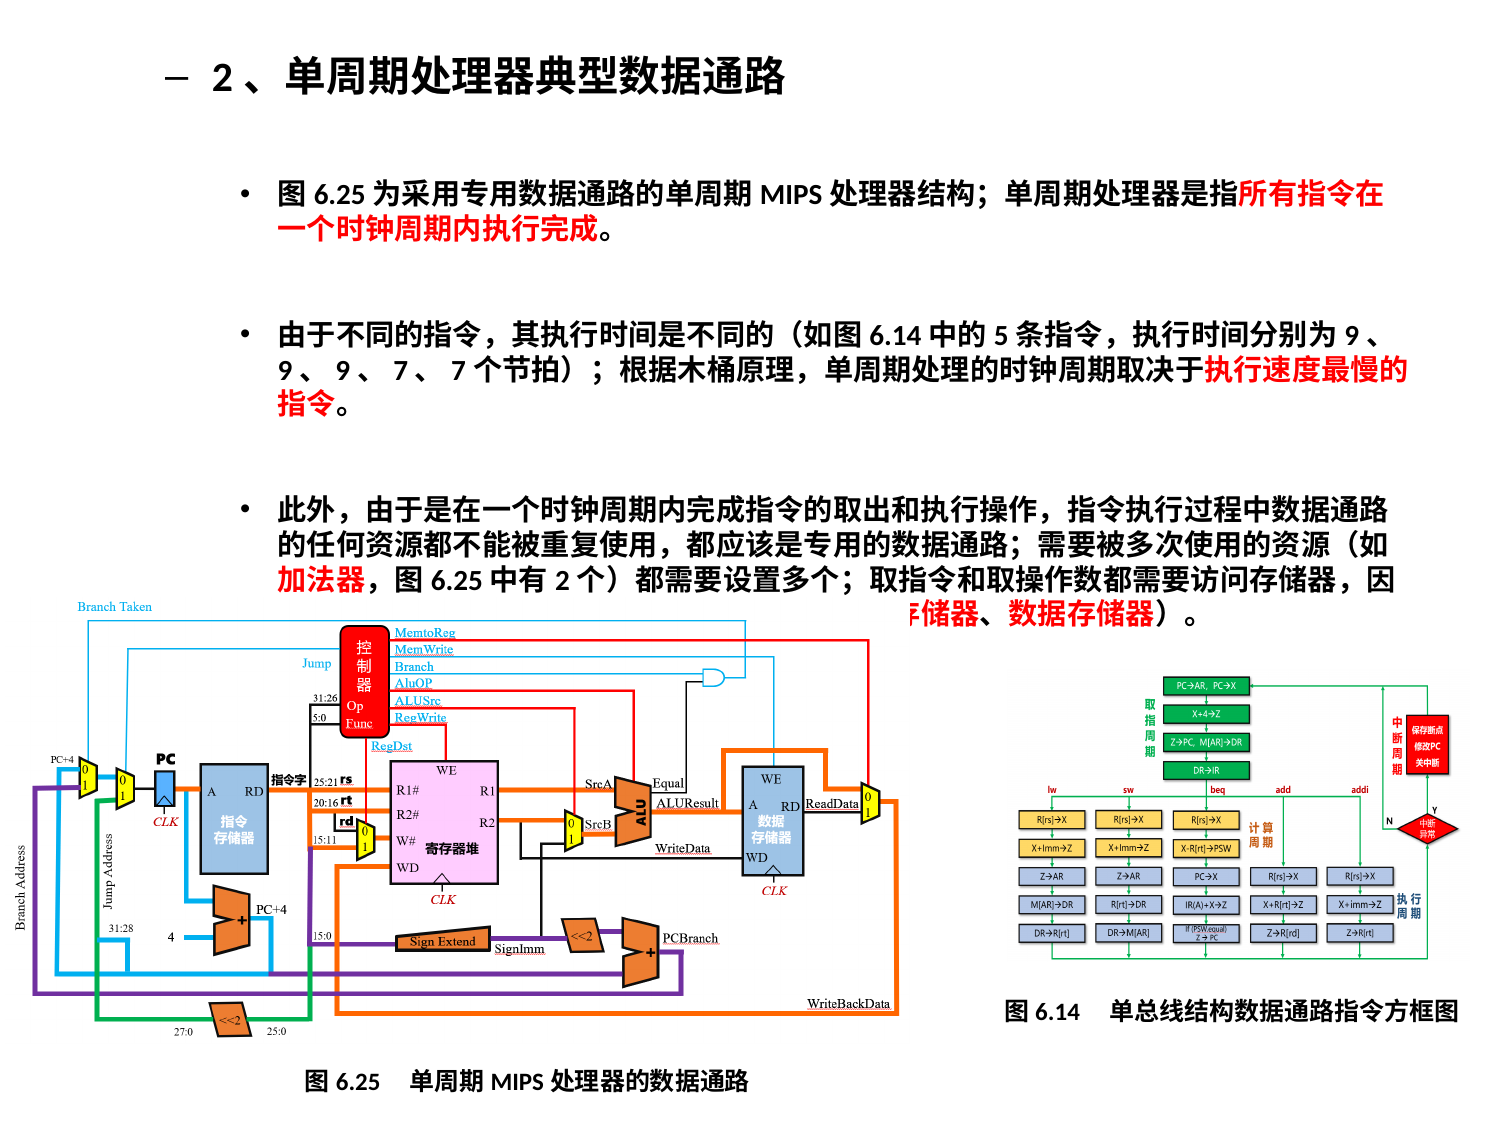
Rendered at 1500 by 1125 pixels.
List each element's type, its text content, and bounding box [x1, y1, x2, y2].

list 2、单周期处理器典型数据通路 图6.25为采用专用数据通路的单周期MIPS处理器结构；单周期处理器是指所有指令在一个时钟周期内执行完成。 由于不同的指令，其执行时间是不同的（如图6.14中的5条指令，执行时间分别为9、9、9、7、7个节拍）；根据木桶原理，单周期处理的时钟周期取决于执行速度最慢的指令。 此外，由于是在一个时钟周期内完成指令的取出和执行操作，指令执行过程中数据通路的任何资源都不能被重复使用，都应该是专用的数据通路；需要被多次使用的资源（如加法器，图6.25中有2个）都需要设置多个；取指令和取操作数都需要访问存储器，因此将指令和数据分别存放在两个存储器中（指令存储器、数据存储器）。 [75, 42, 1425, 786]
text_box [5, 597, 910, 1101]
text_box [992, 668, 1471, 1034]
